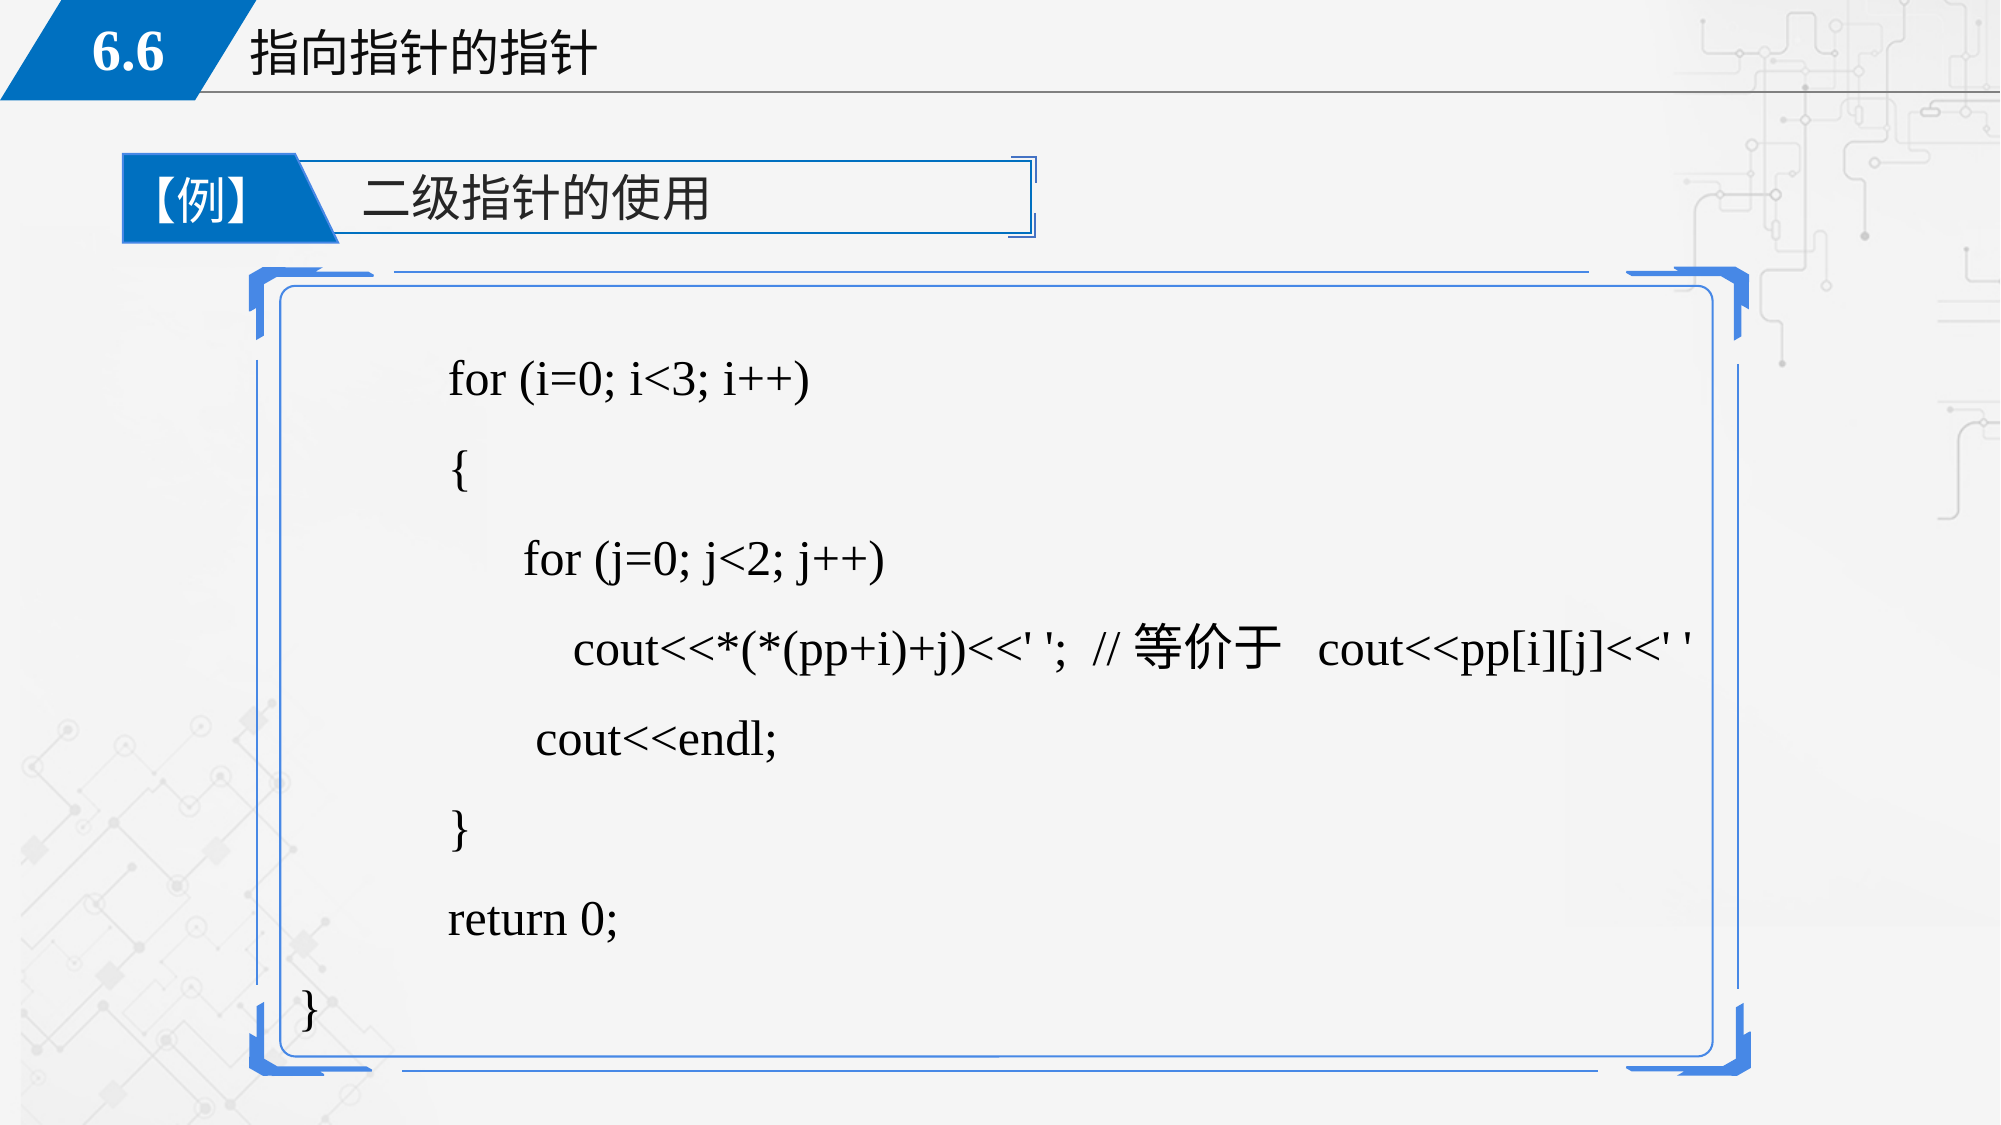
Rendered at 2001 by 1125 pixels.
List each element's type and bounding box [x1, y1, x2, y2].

picture [0, 0, 60, 98]
text_box [111, 153, 1037, 243]
picture [0, 0, 2001, 1125]
text_box [249, 267, 1750, 1075]
